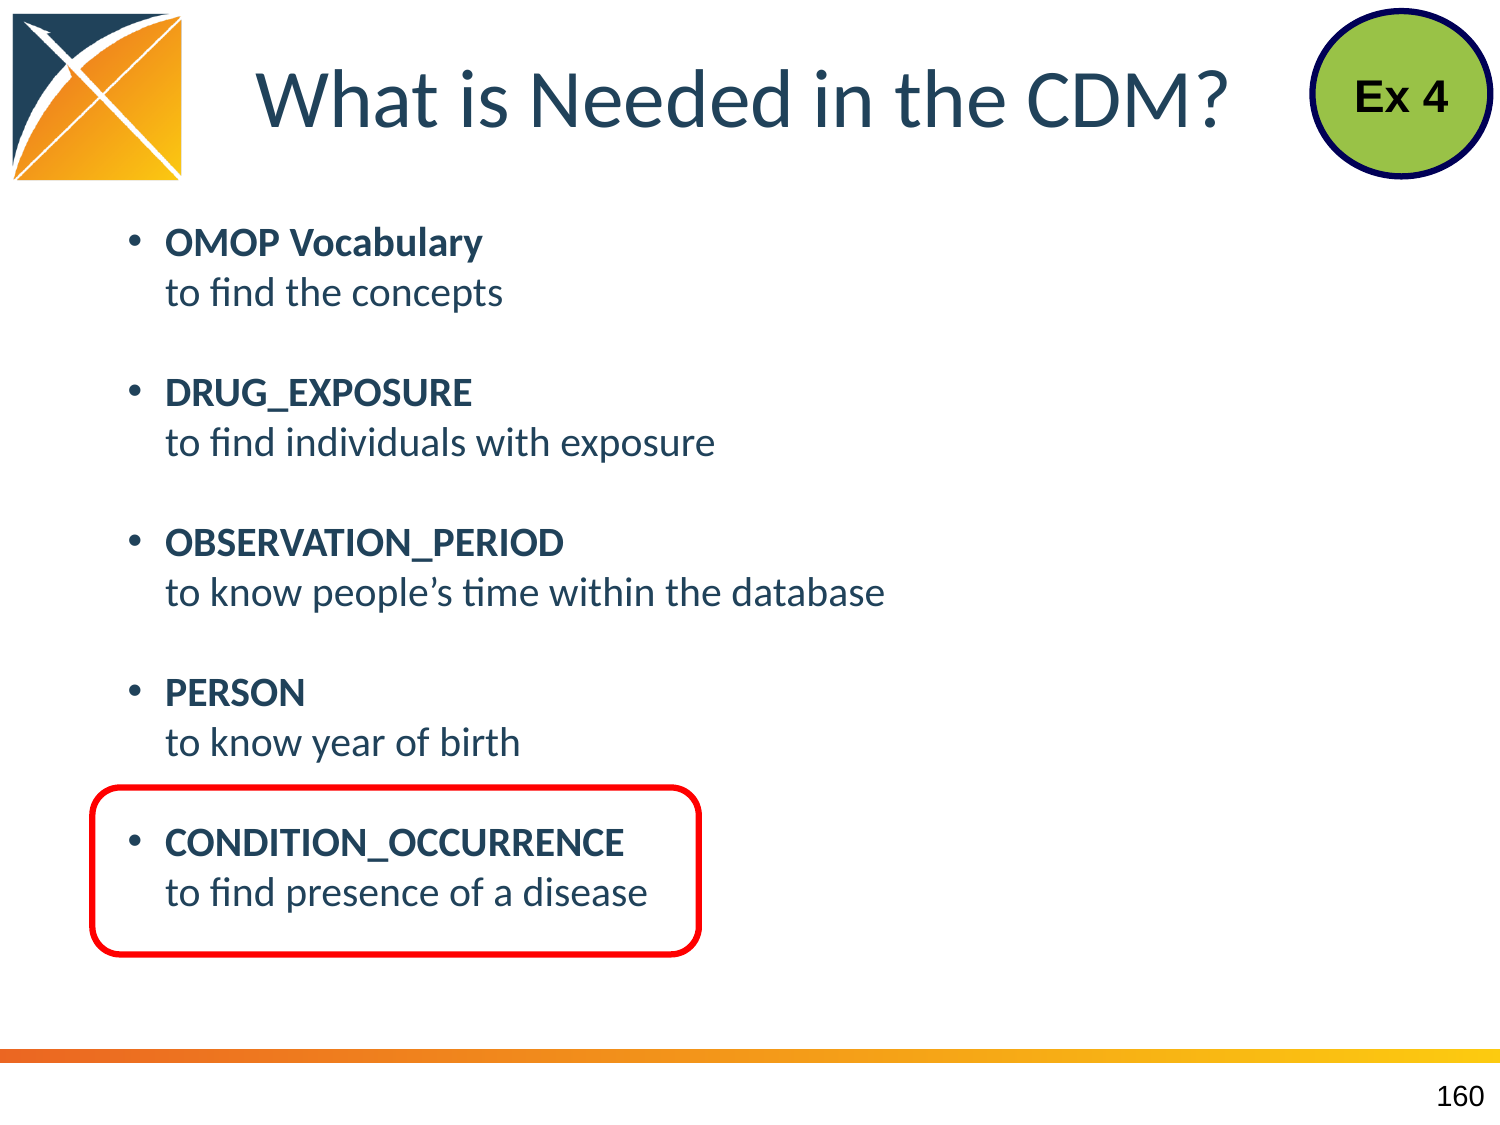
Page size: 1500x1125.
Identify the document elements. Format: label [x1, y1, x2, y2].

list [75, 200, 1425, 1005]
text_box [92, 787, 699, 955]
text_box [1312, 11, 1491, 177]
title [187, 24, 1300, 163]
slide_number [1149, 1065, 1500, 1125]
picture [0, 0, 206, 200]
